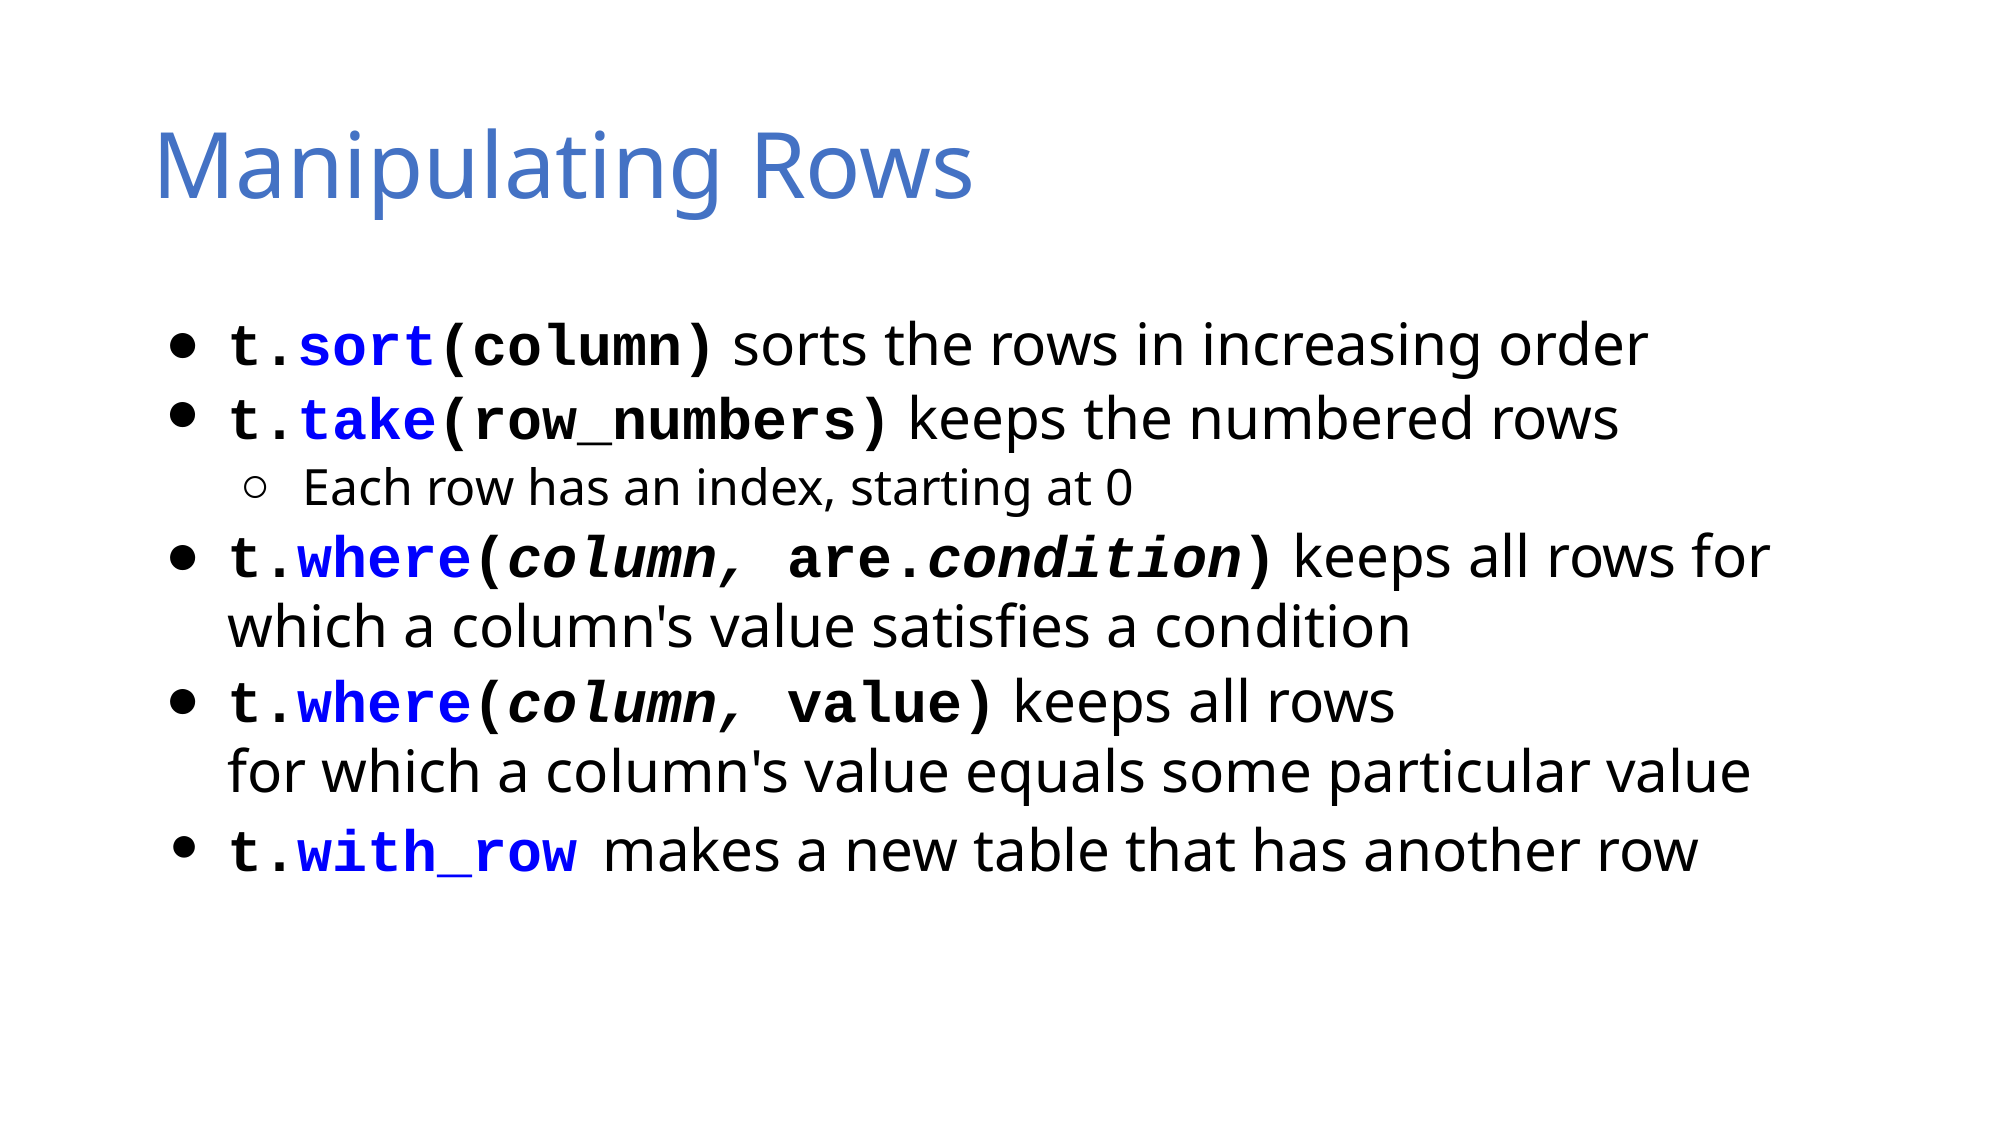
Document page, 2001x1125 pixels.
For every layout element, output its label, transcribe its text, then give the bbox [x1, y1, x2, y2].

list t.sort(column) sorts the rows in increasing order t.take(row_numbers) keeps the numbered rows Each row has an index, starting at 0 t.where(column, are.condition) keeps all rows for which a column's value satisfies a condition t.where(column, value) keeps all rows for which a column's value equals some particular value t.with_row makes a new table that has another row [137, 299, 1863, 1014]
title Manipulating Rows [137, 59, 1863, 278]
